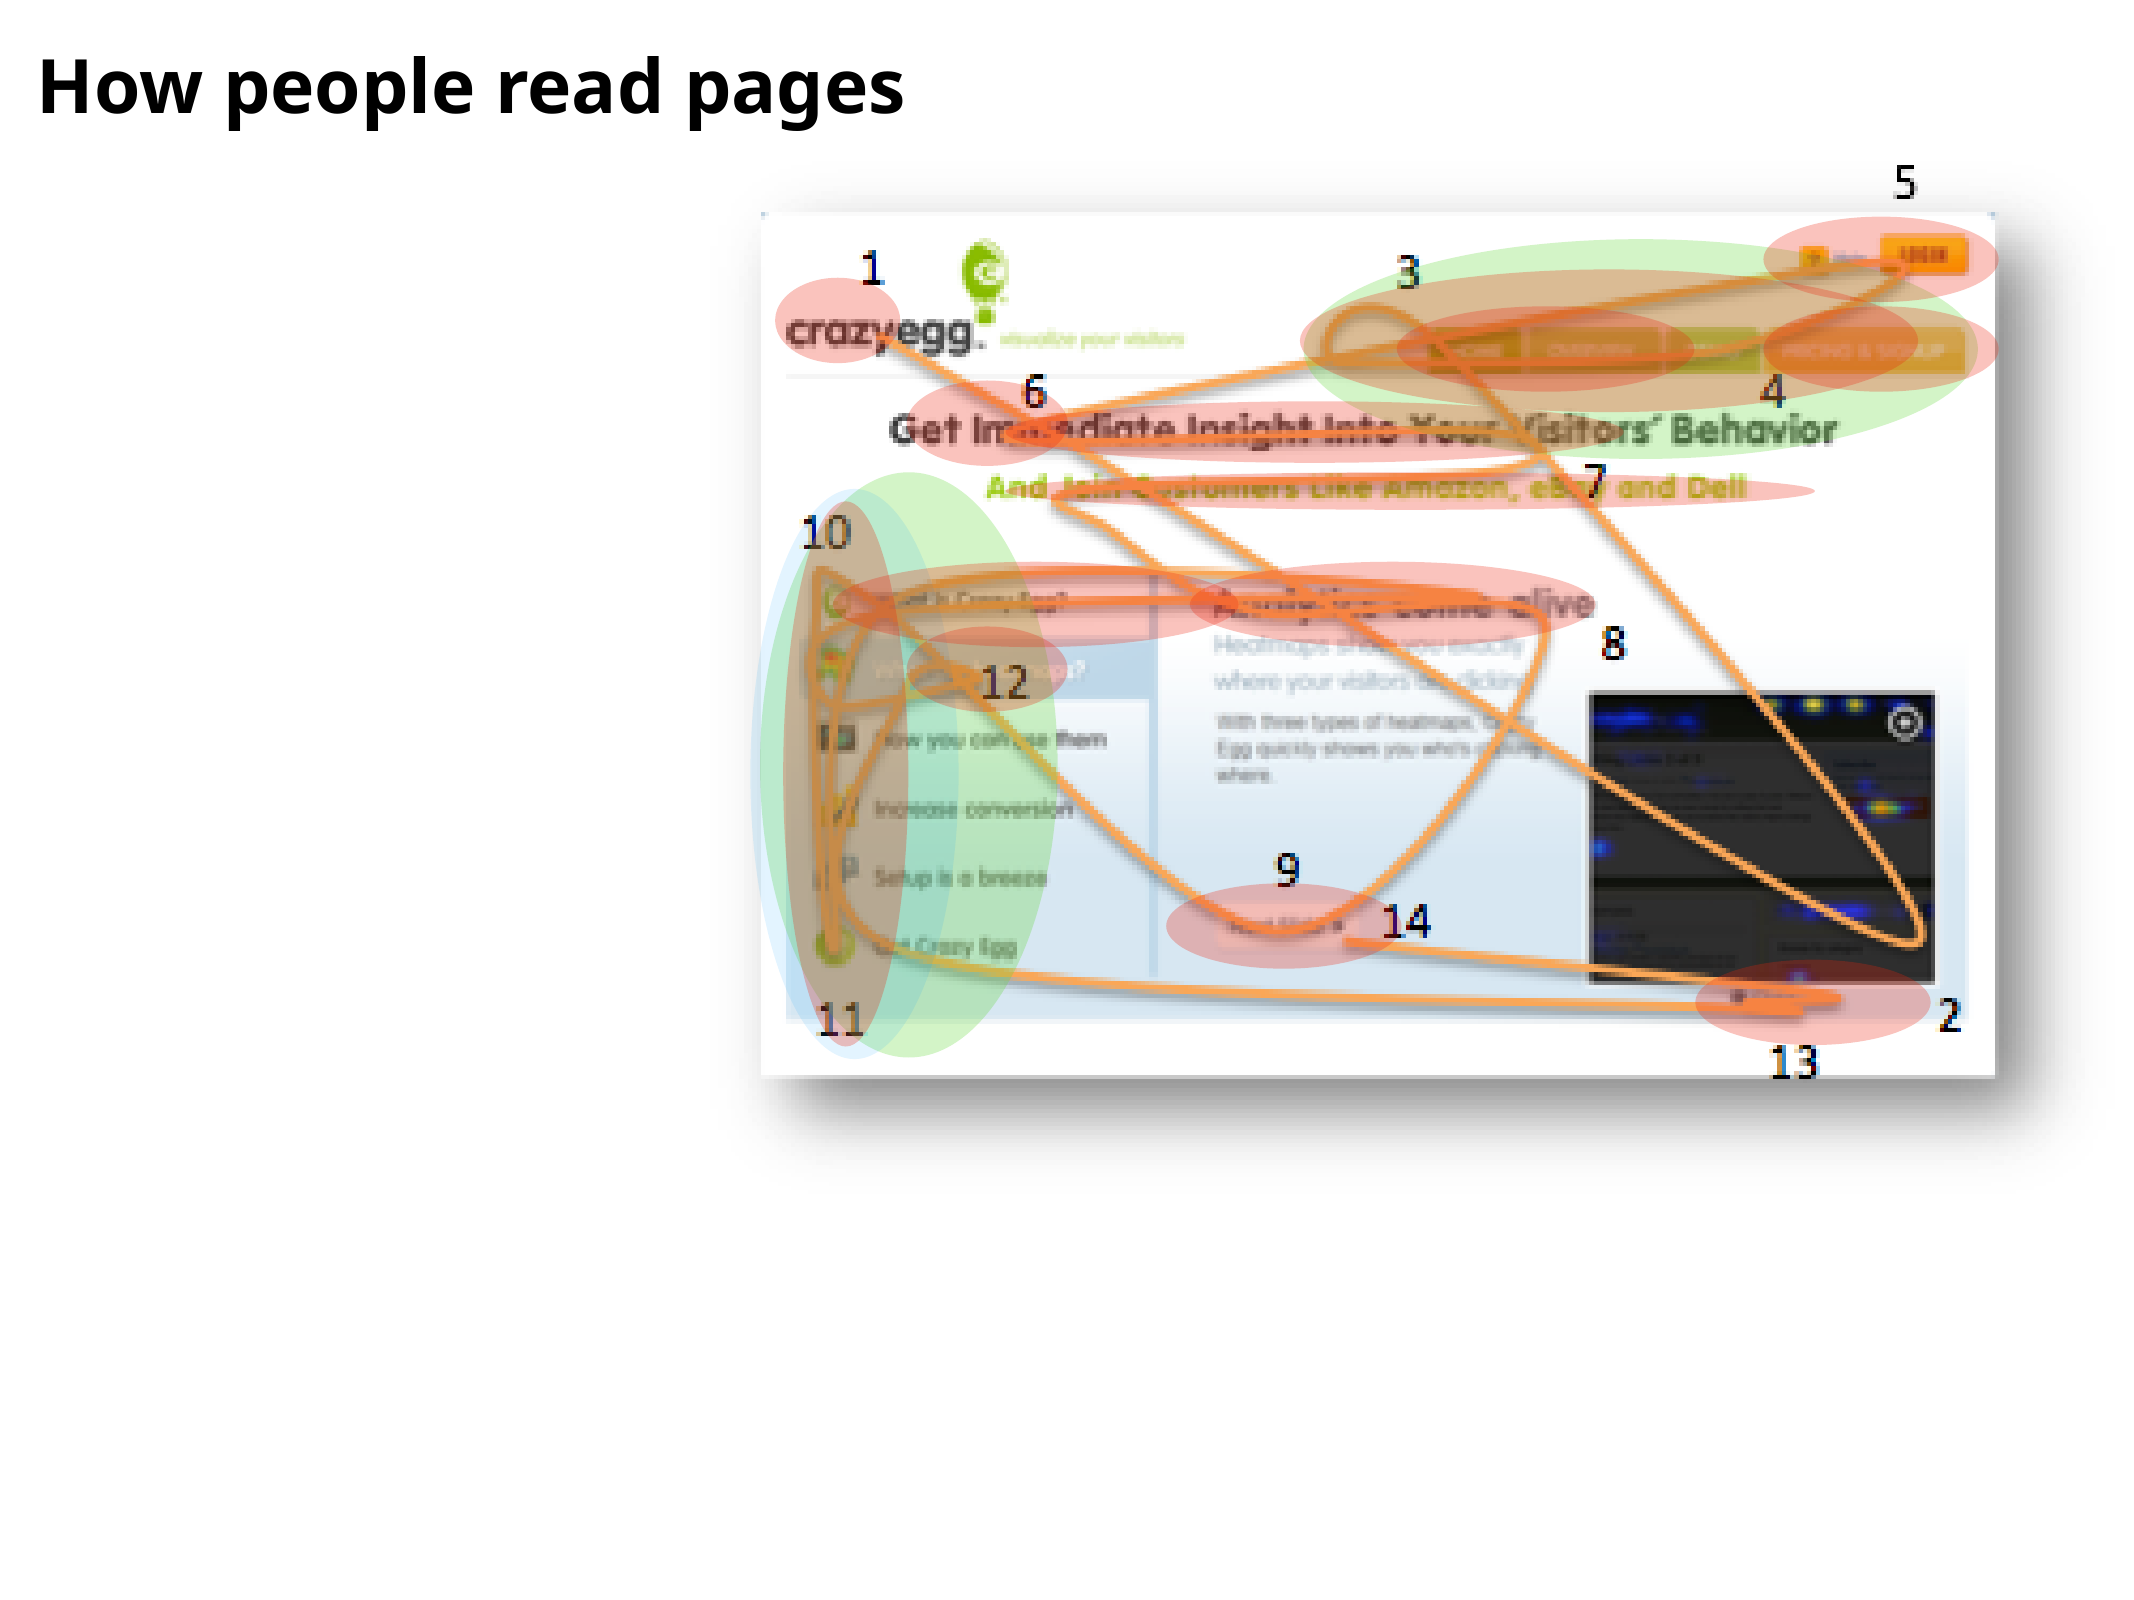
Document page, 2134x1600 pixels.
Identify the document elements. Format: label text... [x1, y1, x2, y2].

picture [692, 126, 2128, 1212]
text_box How people read pages [28, 30, 1496, 137]
